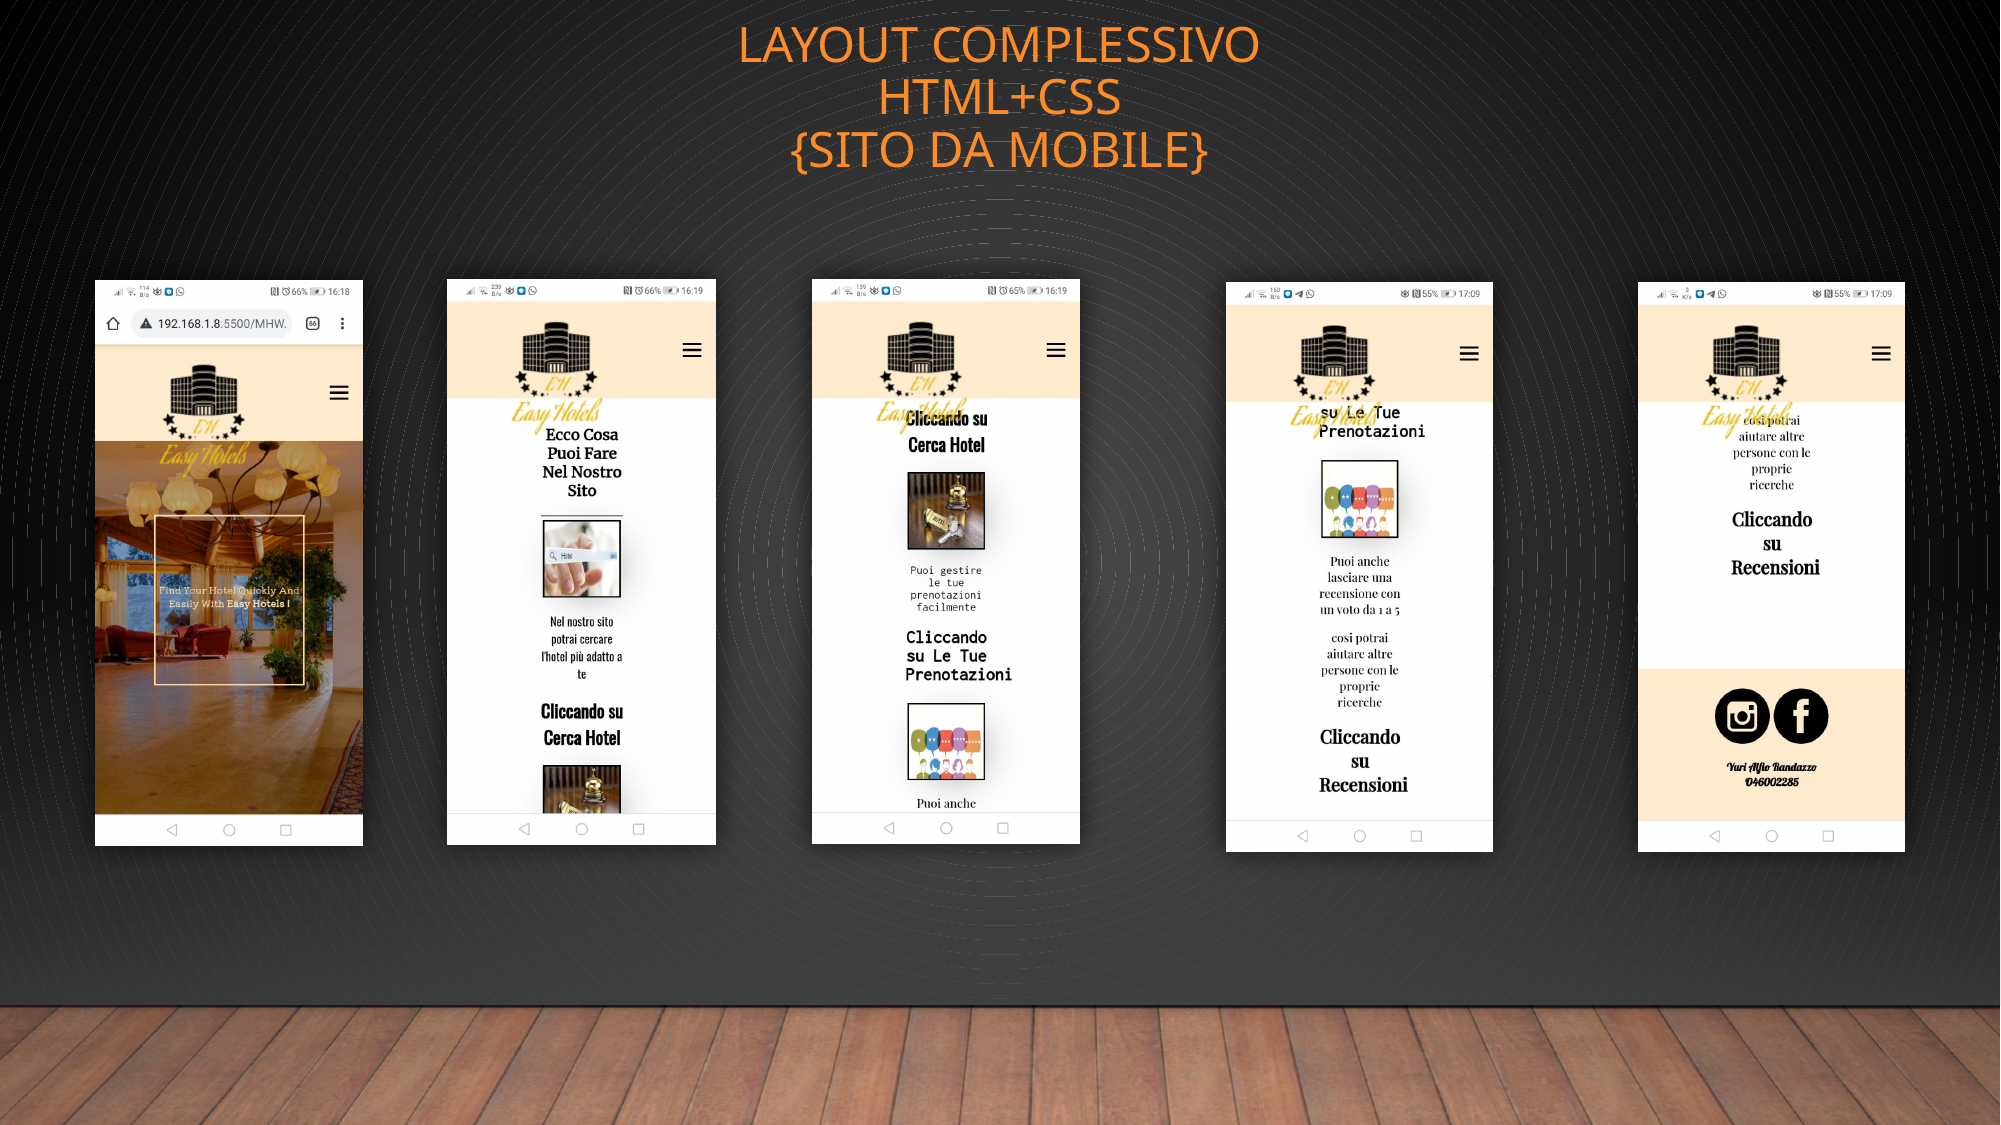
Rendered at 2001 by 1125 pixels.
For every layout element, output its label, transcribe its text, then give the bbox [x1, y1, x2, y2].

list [94, 279, 364, 846]
picture [1638, 282, 1905, 852]
picture [447, 278, 716, 845]
picture [1225, 282, 1493, 852]
picture [0, 1005, 2000, 1125]
title Layout complessivo html+css {Sito da mobile} [237, 12, 1762, 186]
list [812, 278, 1081, 844]
